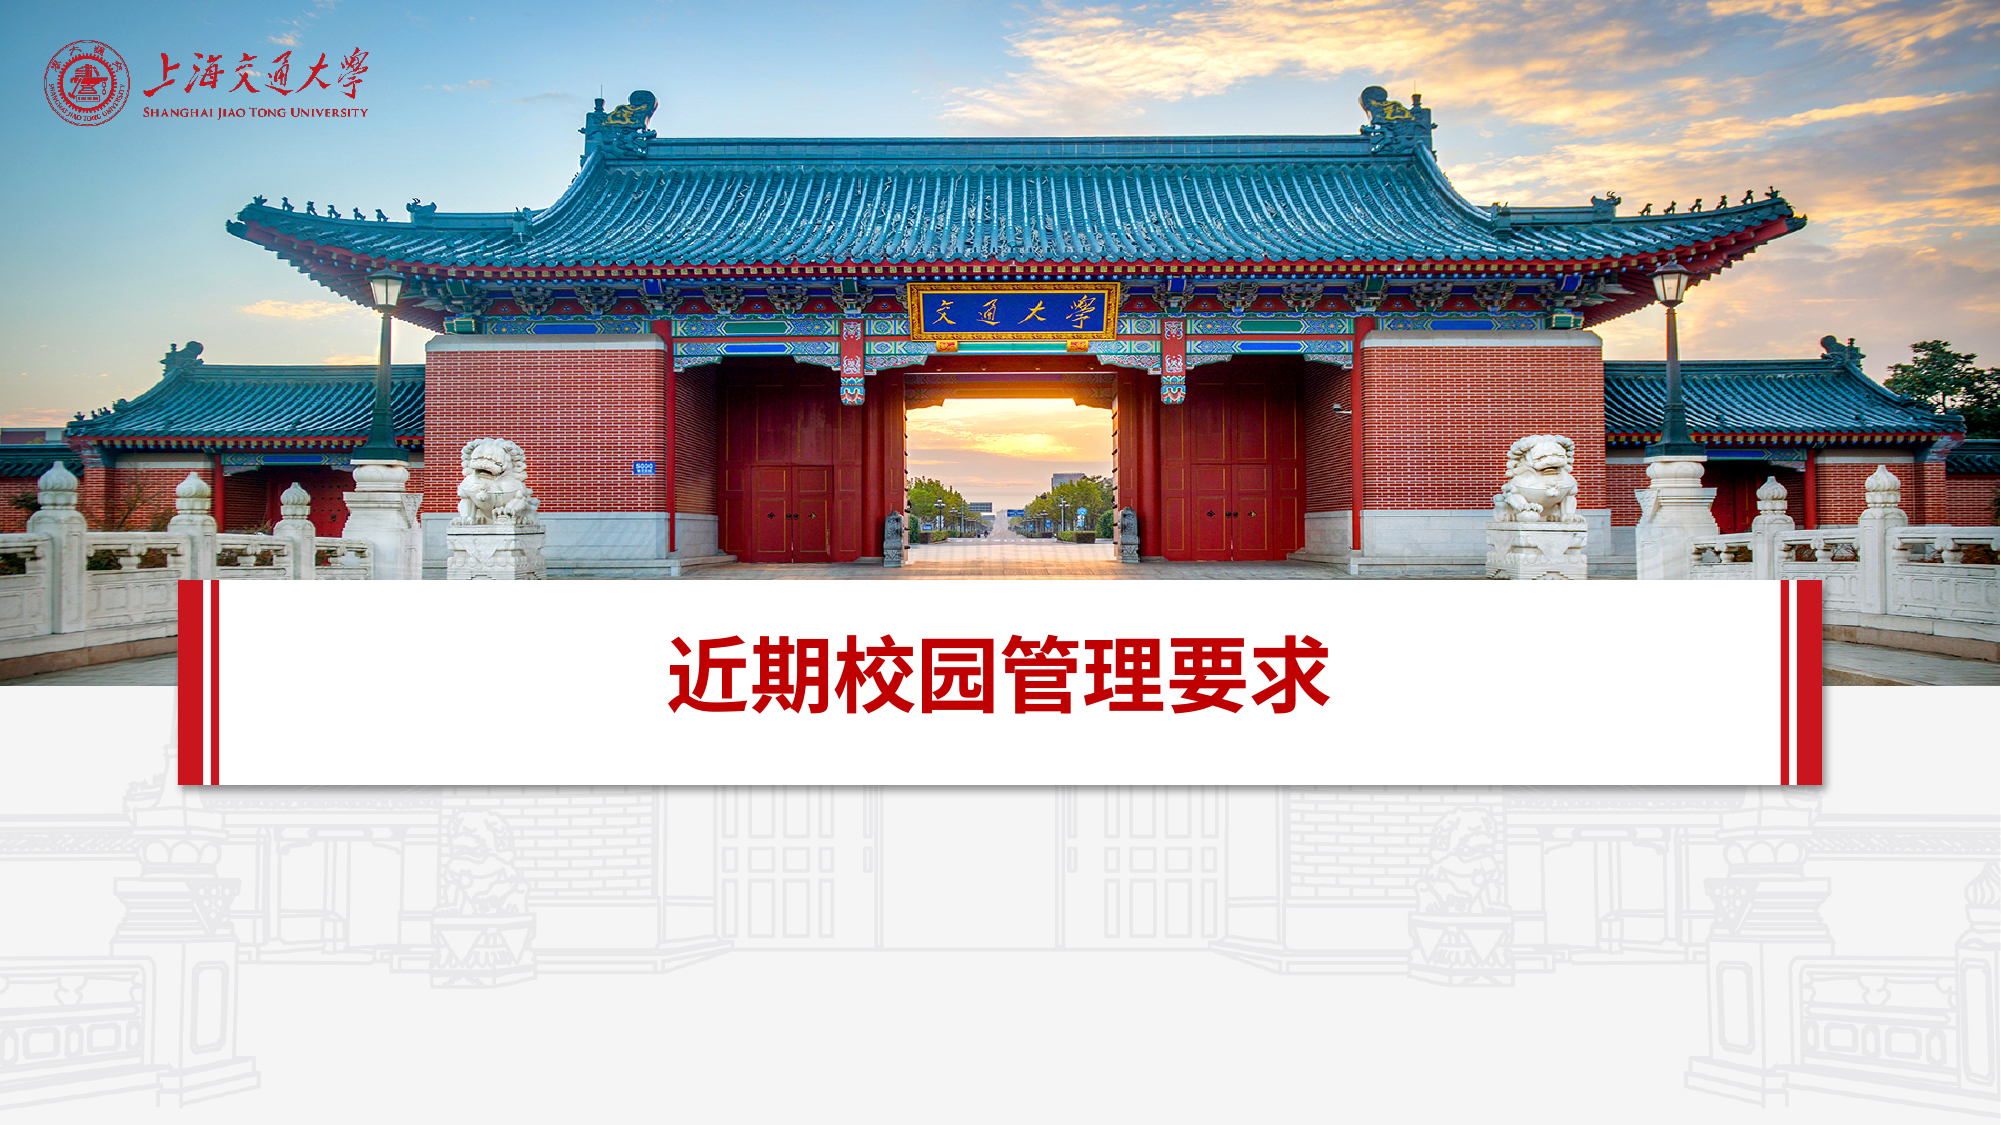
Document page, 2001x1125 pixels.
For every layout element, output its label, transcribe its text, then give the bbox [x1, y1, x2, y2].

picture [26, 460, 31, 468]
picture [36, 459, 43, 468]
picture [0, 0, 2000, 686]
picture [1994, 454, 2000, 461]
text_box 近期校园管理要求 [179, 615, 1821, 731]
picture [14, 463, 23, 469]
